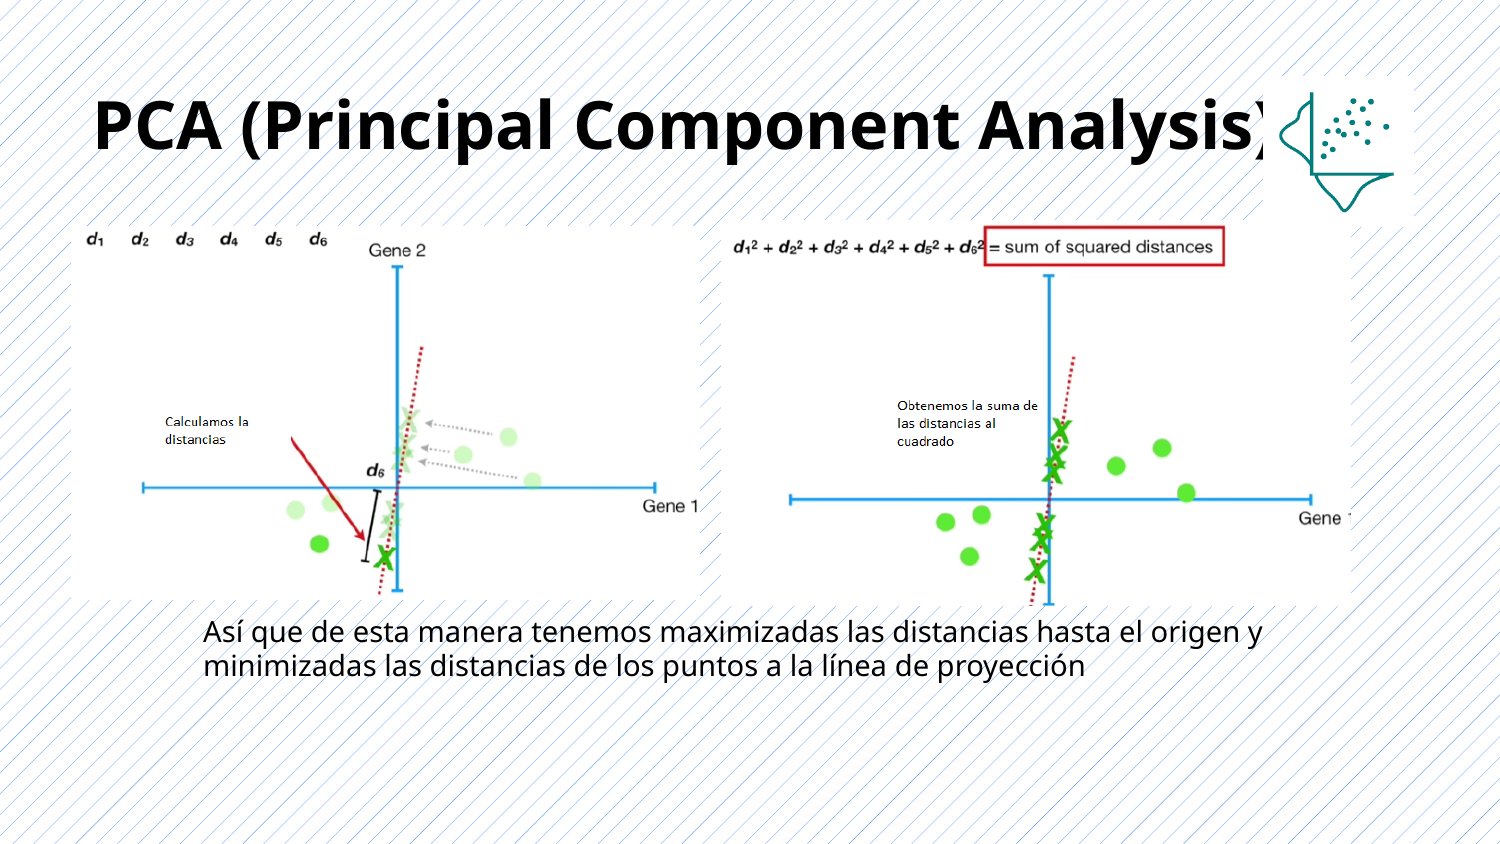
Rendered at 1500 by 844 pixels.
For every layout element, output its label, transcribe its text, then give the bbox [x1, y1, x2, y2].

text_box Así que de esta manera tenemos maximizadas las distancias hasta el origen y minimizadas las distancias de los puntos a la línea de proyección [188, 597, 1326, 698]
text_box PCA (Principal Component Analysis) [77, 76, 1262, 179]
picture [70, 225, 700, 600]
picture [721, 76, 1414, 606]
text_box [1354, 256, 1414, 323]
